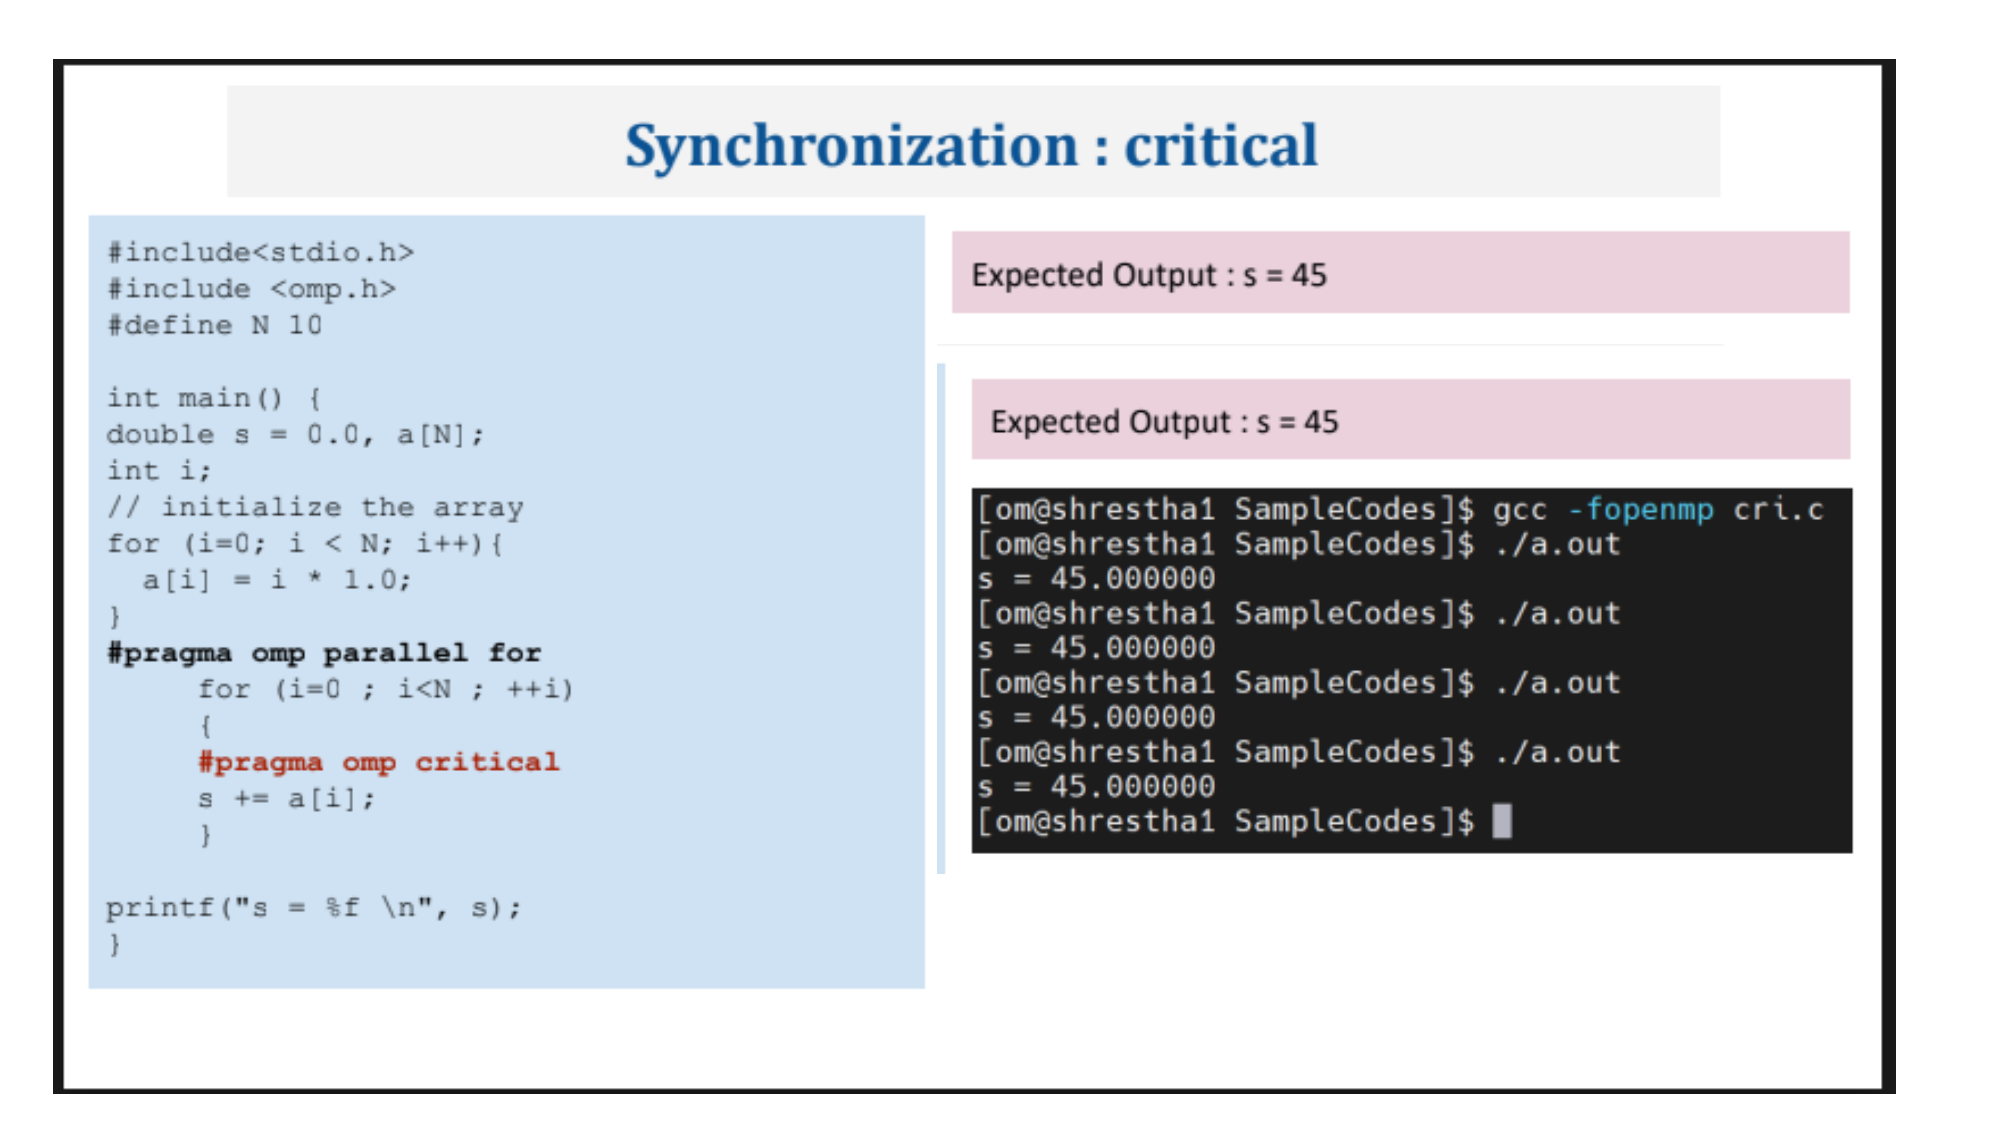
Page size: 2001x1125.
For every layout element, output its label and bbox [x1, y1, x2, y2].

picture [53, 59, 1896, 1094]
